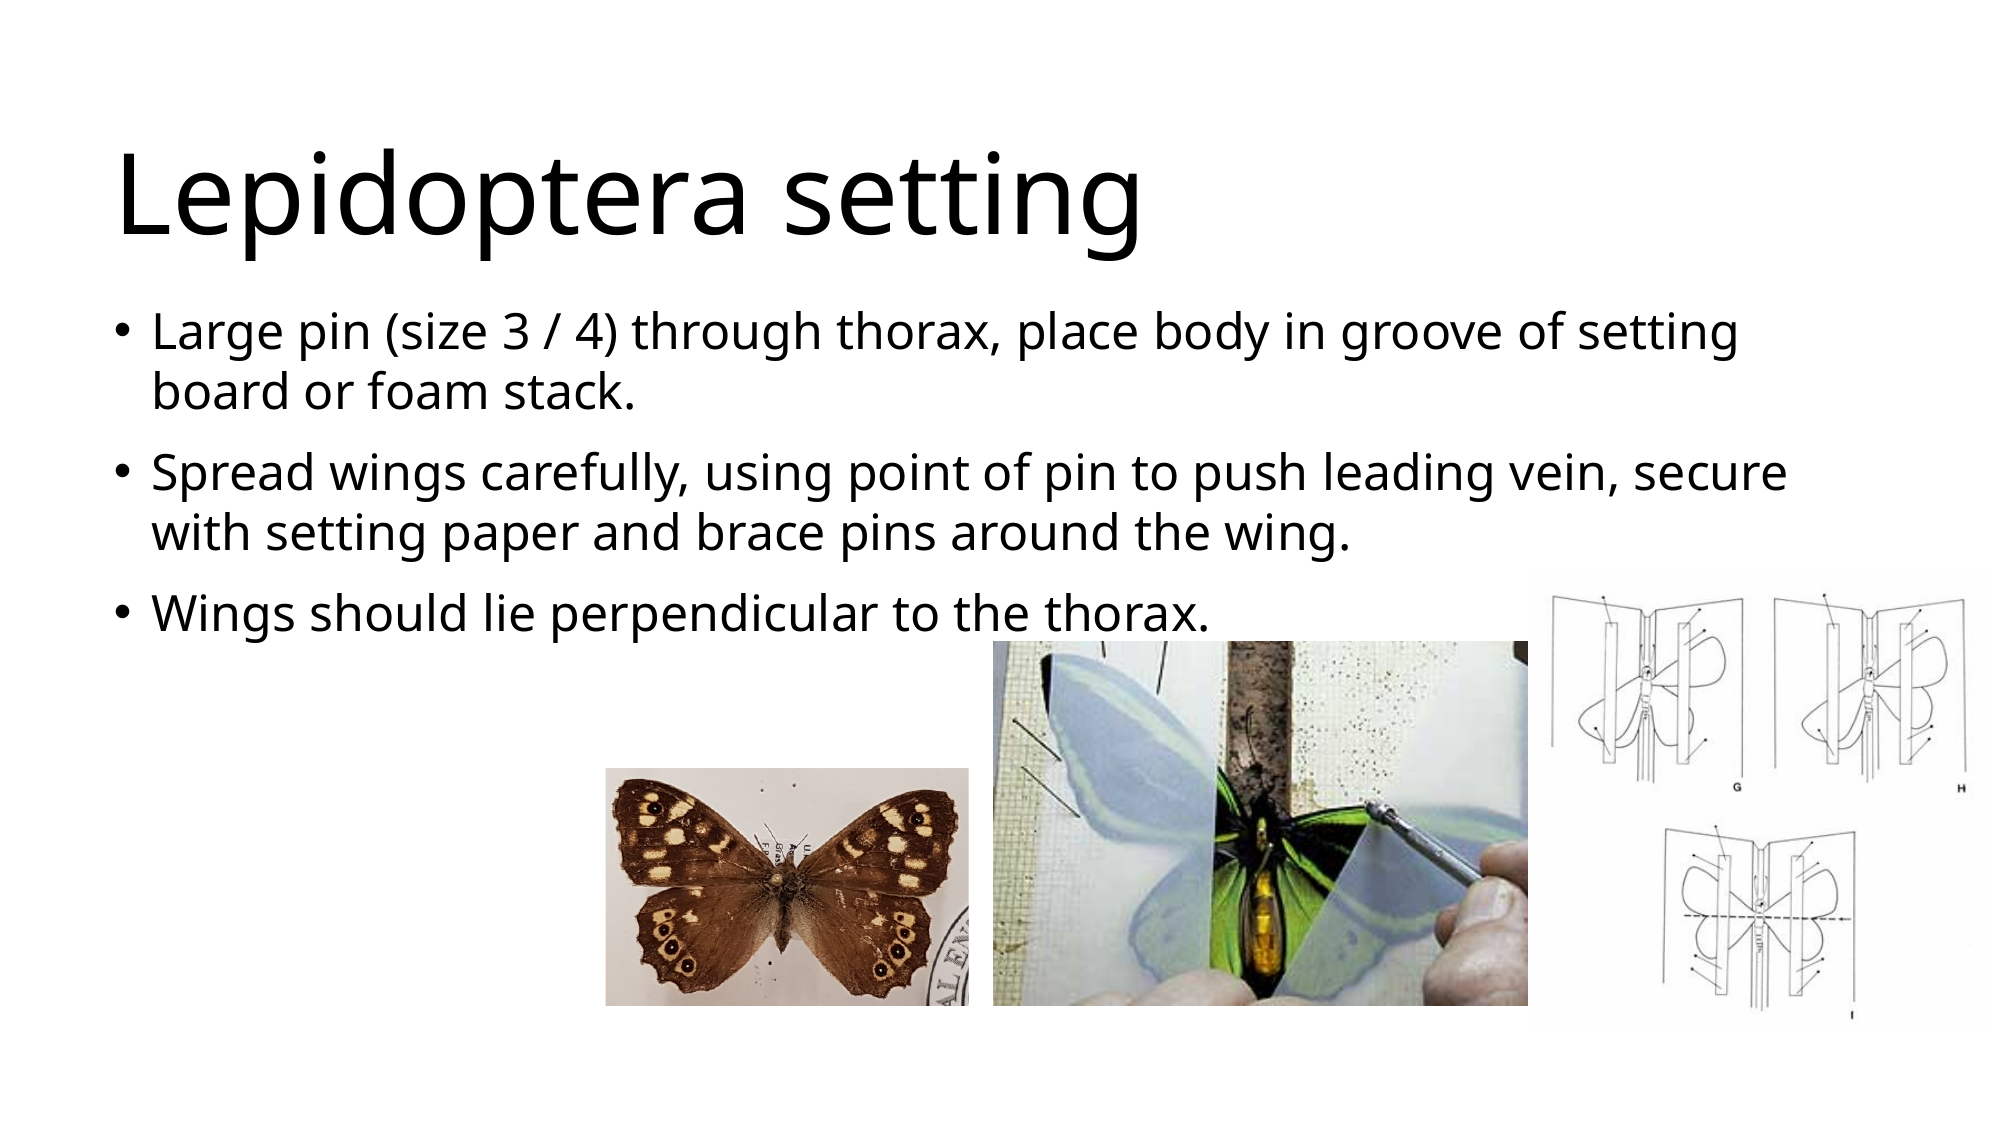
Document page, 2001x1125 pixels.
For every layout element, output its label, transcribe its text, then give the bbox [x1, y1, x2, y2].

list Large pin (size 3 / 4) through thorax, place body in groove of setting board or foam stack. Spread wings carefully, using point of pin to push leading vein, secure with setting paper and brace pins around the wing. Wings should lie perpendicular to the thorax. [114, 299, 1886, 1006]
picture [993, 569, 1988, 1032]
title Lepidoptera setting [114, 119, 1886, 278]
picture [605, 768, 969, 1006]
